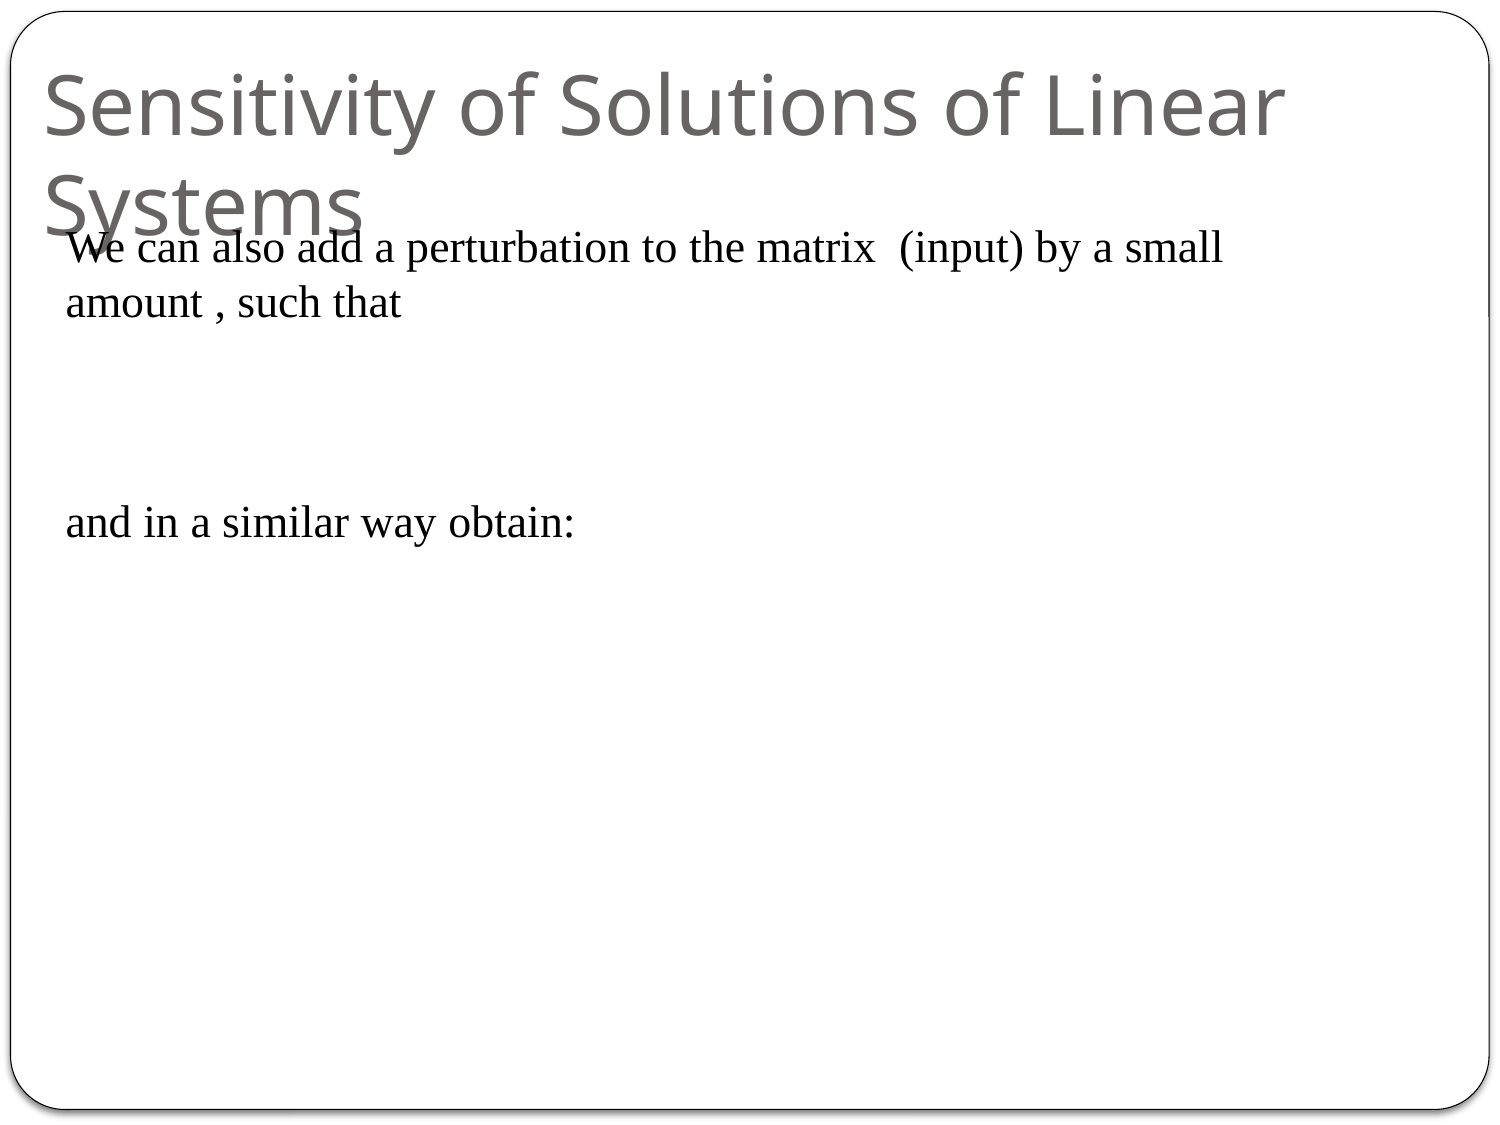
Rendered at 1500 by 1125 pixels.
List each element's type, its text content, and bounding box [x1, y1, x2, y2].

text_box Sensitivity of Solutions of Linear Systems [28, 44, 1500, 260]
